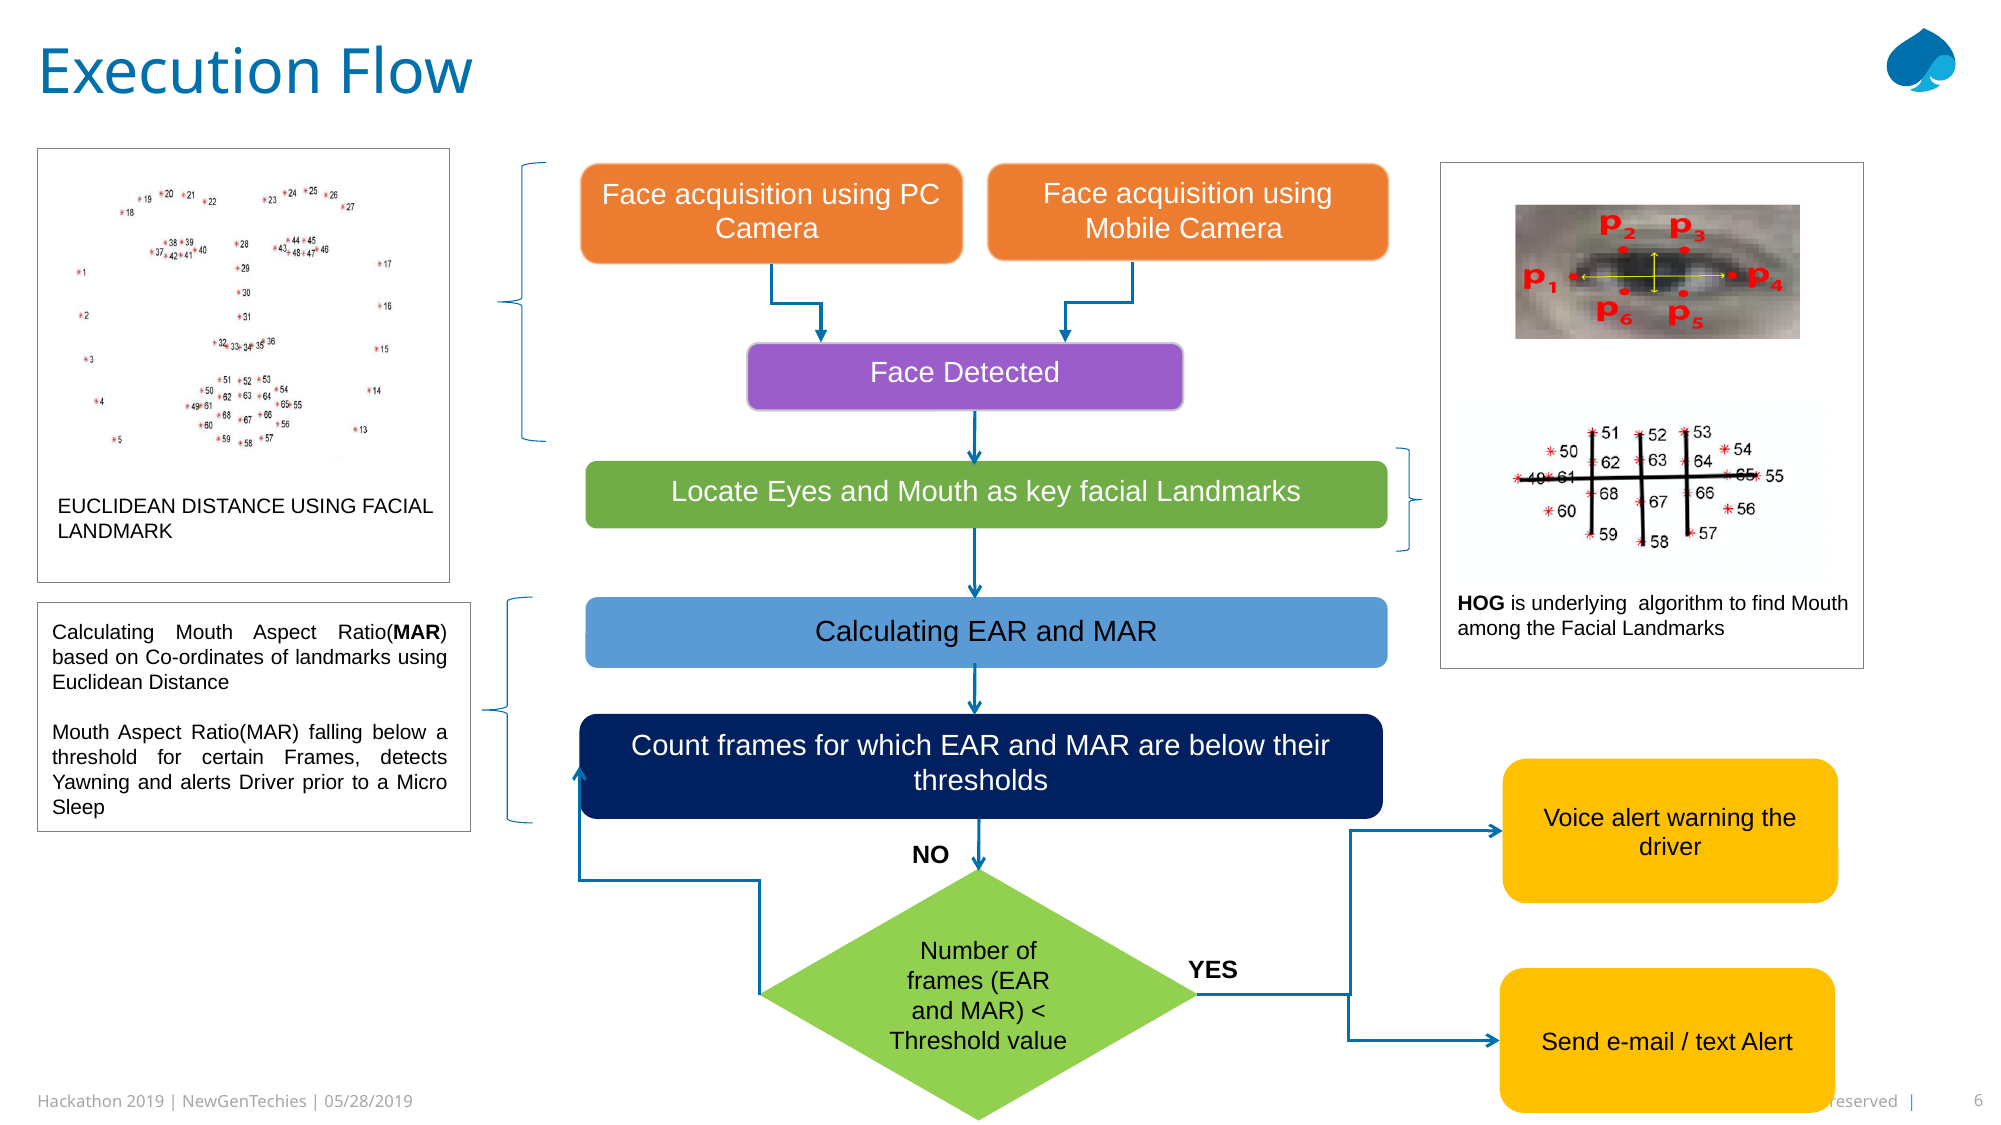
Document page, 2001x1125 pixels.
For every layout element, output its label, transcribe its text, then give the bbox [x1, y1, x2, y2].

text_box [37, 148, 1873, 1121]
title Execution Flow [37, 9, 1863, 137]
